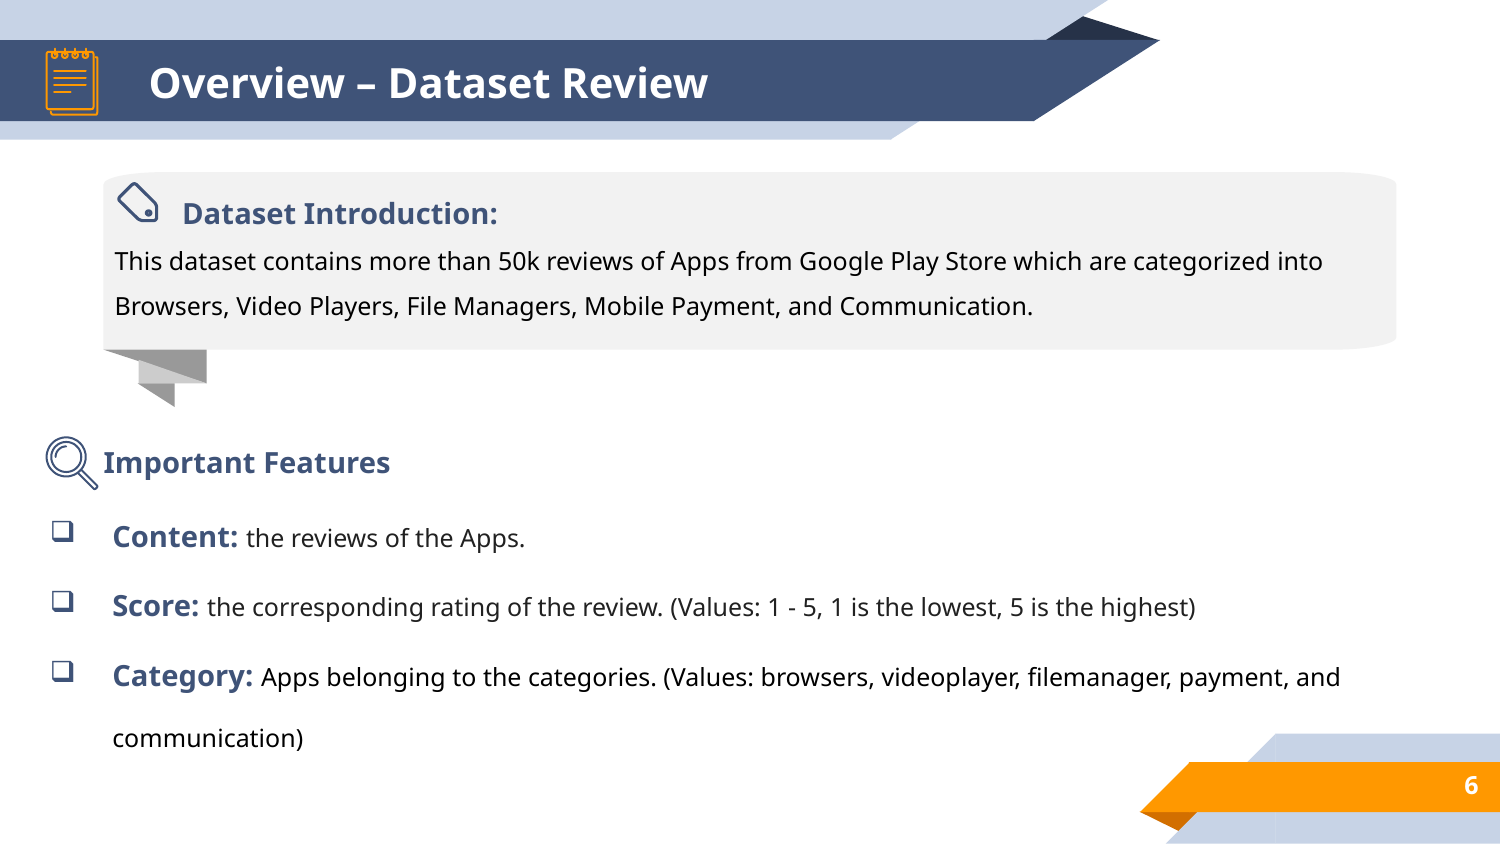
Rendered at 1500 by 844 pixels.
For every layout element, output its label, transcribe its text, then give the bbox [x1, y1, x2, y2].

slide_number 6 [1249, 760, 1494, 813]
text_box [103, 171, 1397, 408]
title Overview – Dataset Review [133, 41, 997, 124]
text_box Important Features [97, 436, 406, 475]
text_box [46, 48, 98, 115]
text_box Content: the reviews of the Apps. Score: the corresponding rating of the review. (Values: 1 - 5, 1 is the lowest, 5 is the highest) Category: Apps belonging to the categories. (Values: browsers, videoplayer, filemanager, payment, and communication) [22, 475, 1478, 760]
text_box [46, 437, 98, 490]
